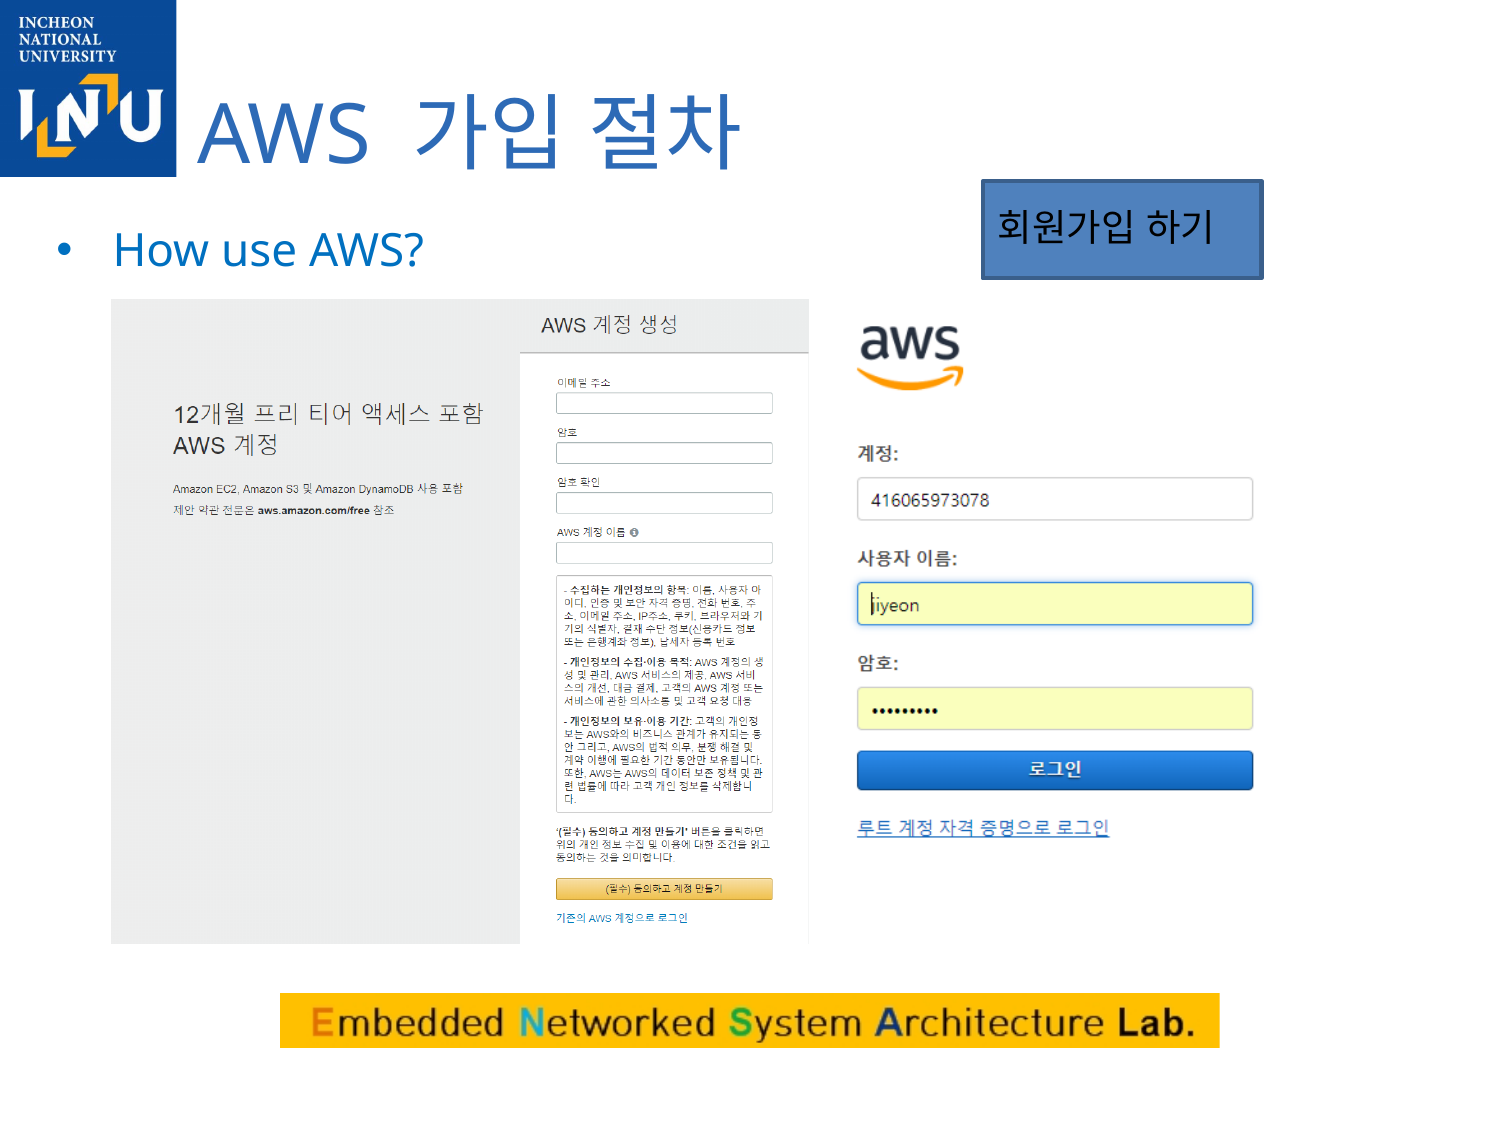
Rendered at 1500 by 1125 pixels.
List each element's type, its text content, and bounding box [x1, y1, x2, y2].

text_box 회원가입 하기 [982, 196, 1302, 257]
picture [280, 993, 1220, 1048]
text_box [981, 179, 1264, 280]
text_box How use AWS? [41, 213, 1164, 303]
picture [0, 0, 177, 177]
picture [838, 297, 1302, 954]
text_box AWS 가입 절차 [182, 66, 1128, 194]
picture [110, 299, 810, 944]
